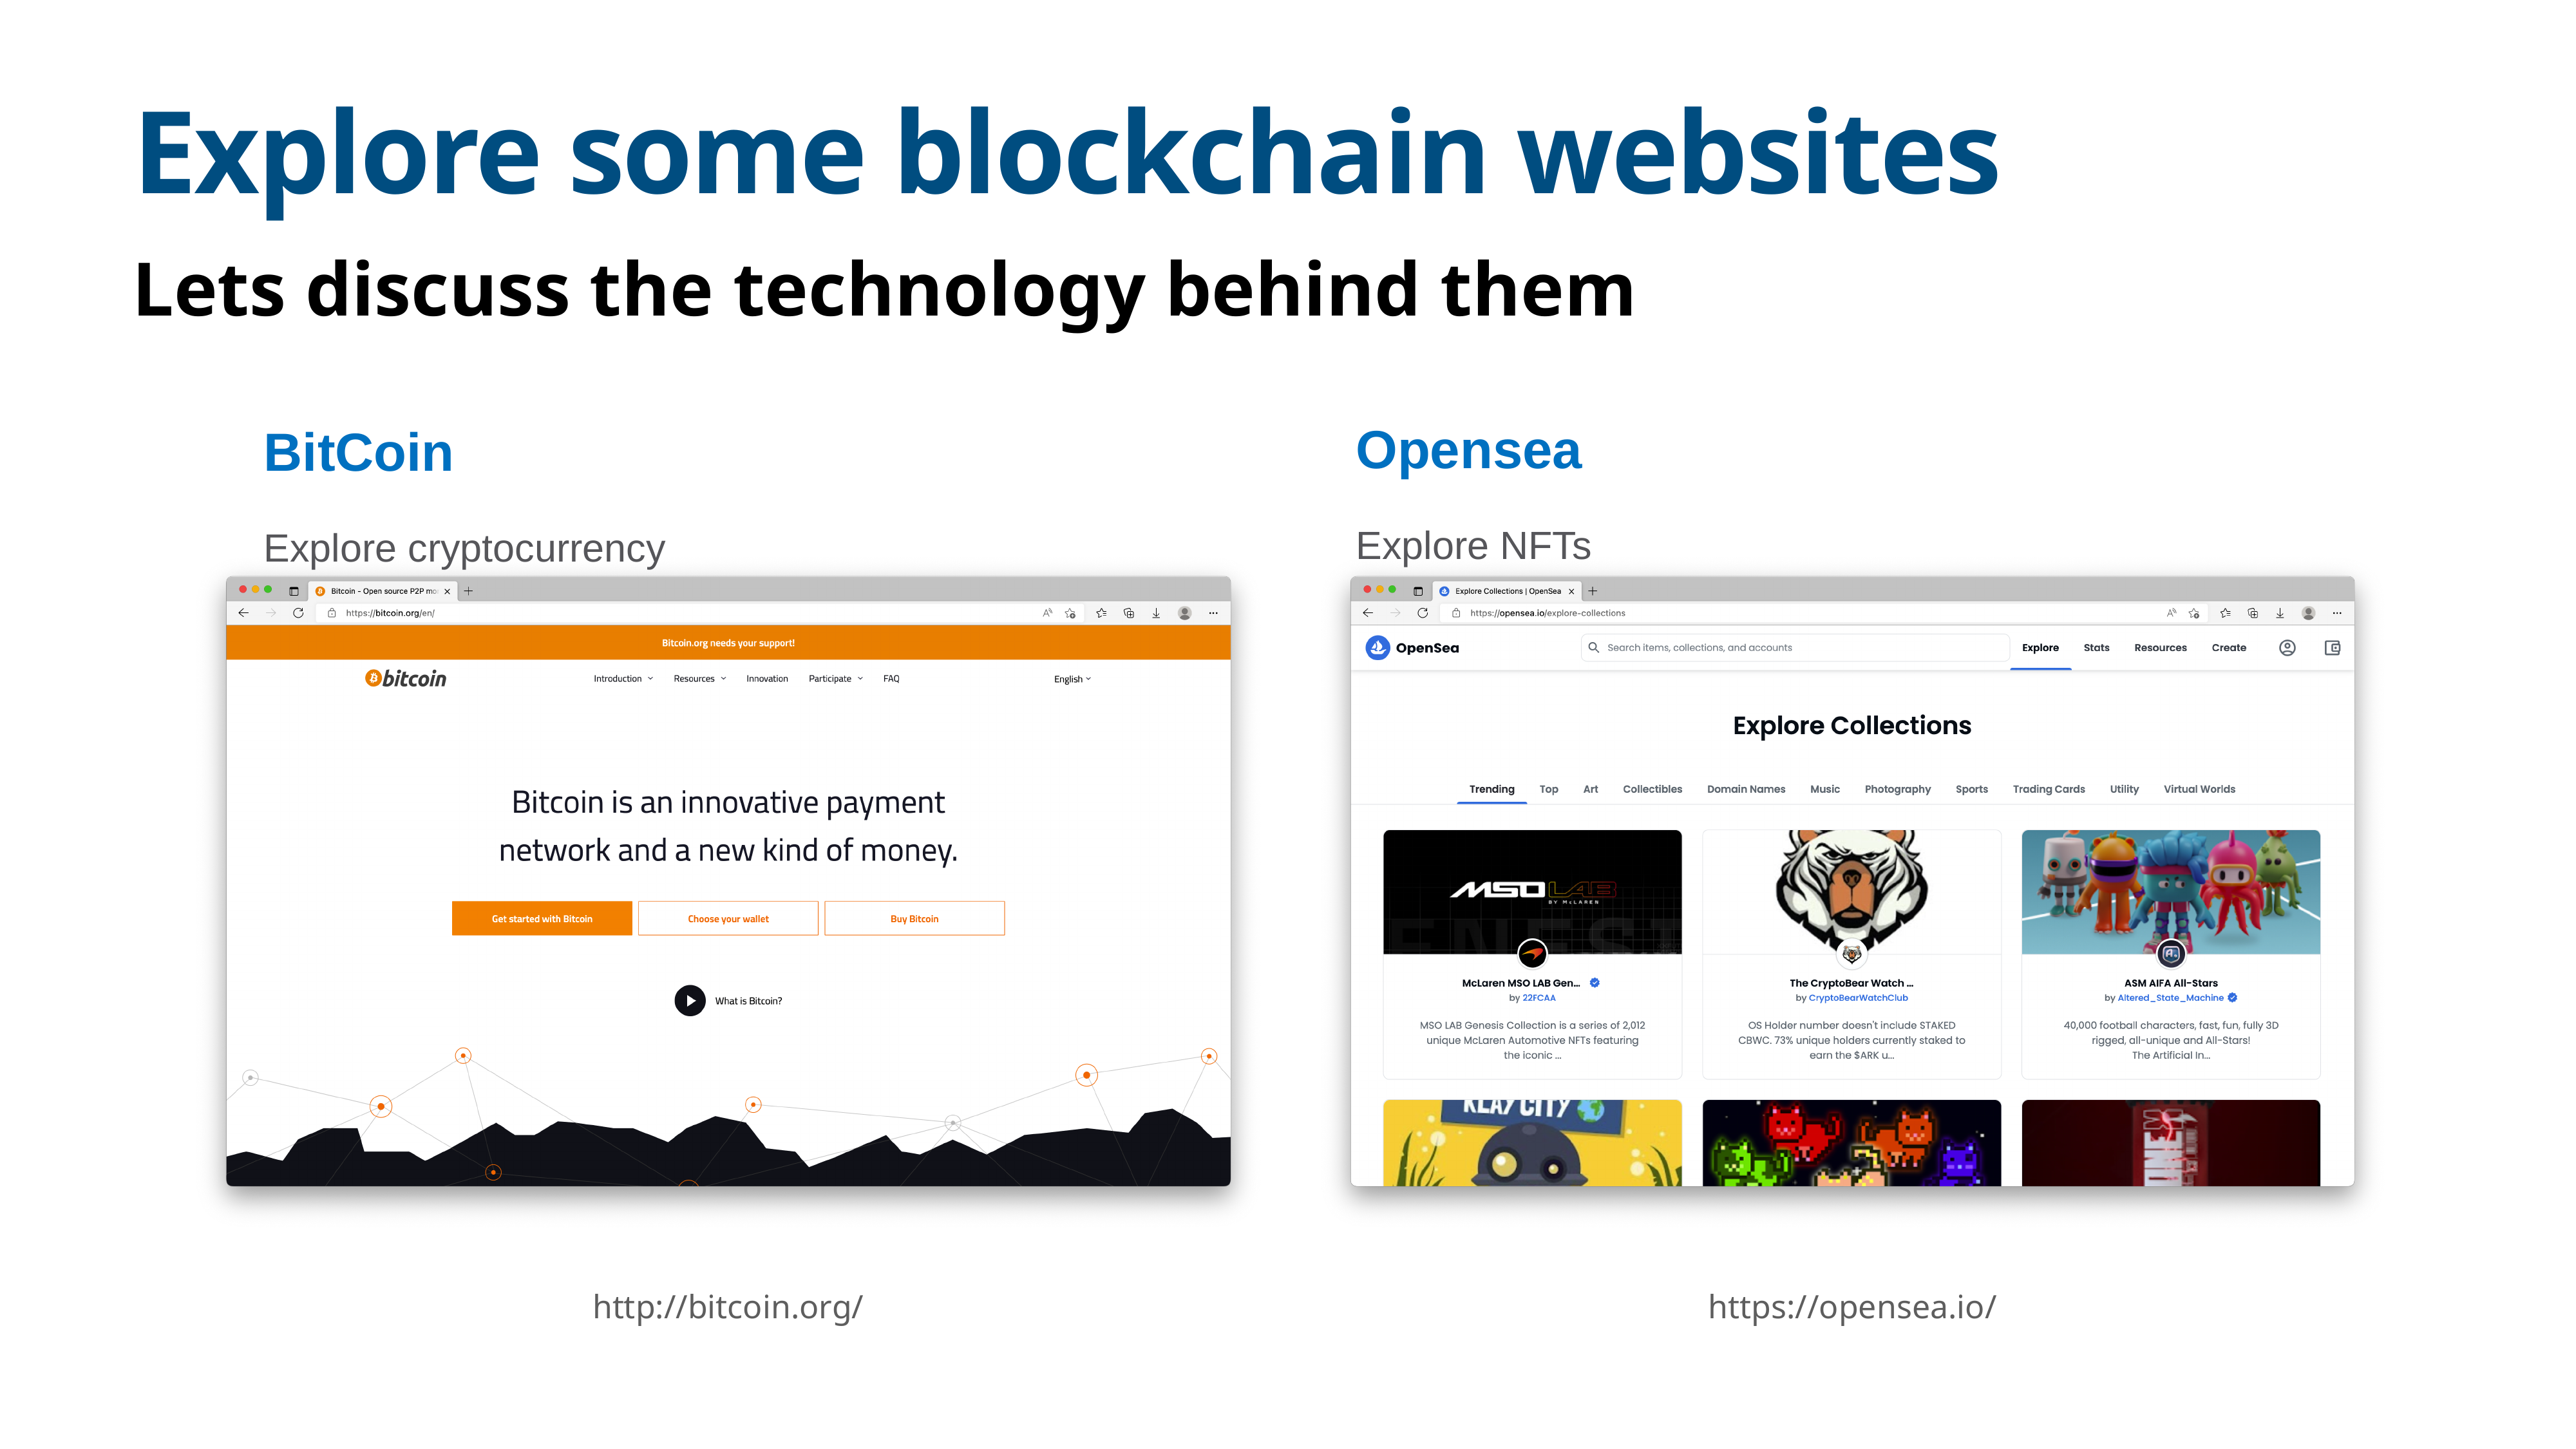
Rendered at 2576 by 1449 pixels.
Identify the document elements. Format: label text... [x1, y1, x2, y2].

text_box BitCoin Explore cryptocurrency [251, 412, 927, 552]
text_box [191, 552, 1265, 1333]
text_box Opensea Explore NFTs [1343, 409, 2275, 552]
list Lets discuss the technology behind them [127, 236, 2449, 337]
title Explore some blockchain websites [127, 100, 2449, 236]
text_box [1316, 552, 2390, 1333]
